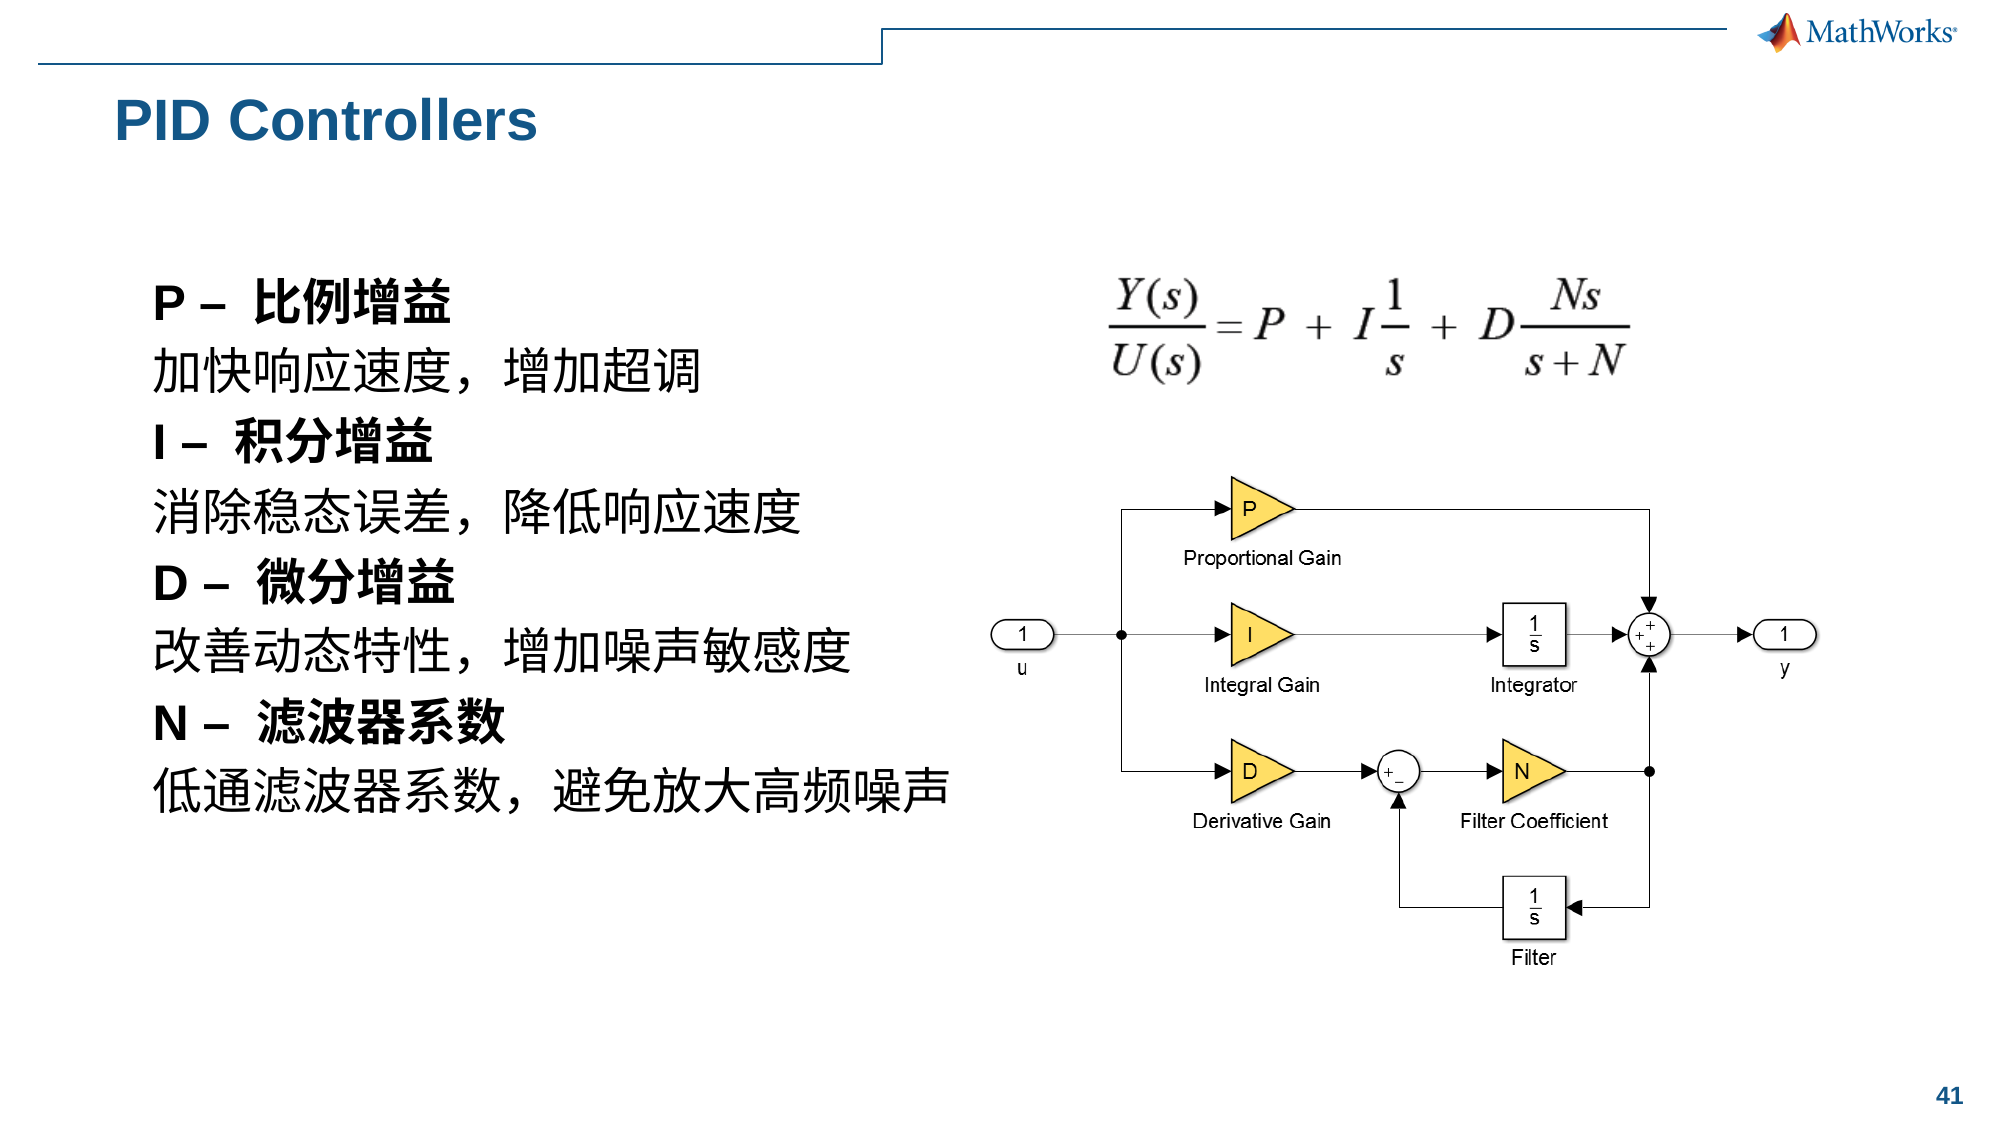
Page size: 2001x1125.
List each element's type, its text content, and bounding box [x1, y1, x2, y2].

picture [1070, 232, 1647, 438]
picture [983, 465, 1824, 973]
list P – 比例增益 加快响应速度，增加超调 I – 积分增益 消除稳态误差，降低响应速度 D – 微分增益 改善动态特性，增加噪声敏感度 N – 滤波器系数 低通滤波器系数，避免放大高频噪声 [137, 262, 1867, 1025]
picture [1751, 3, 1970, 63]
title PID Controllers [99, 75, 1867, 238]
